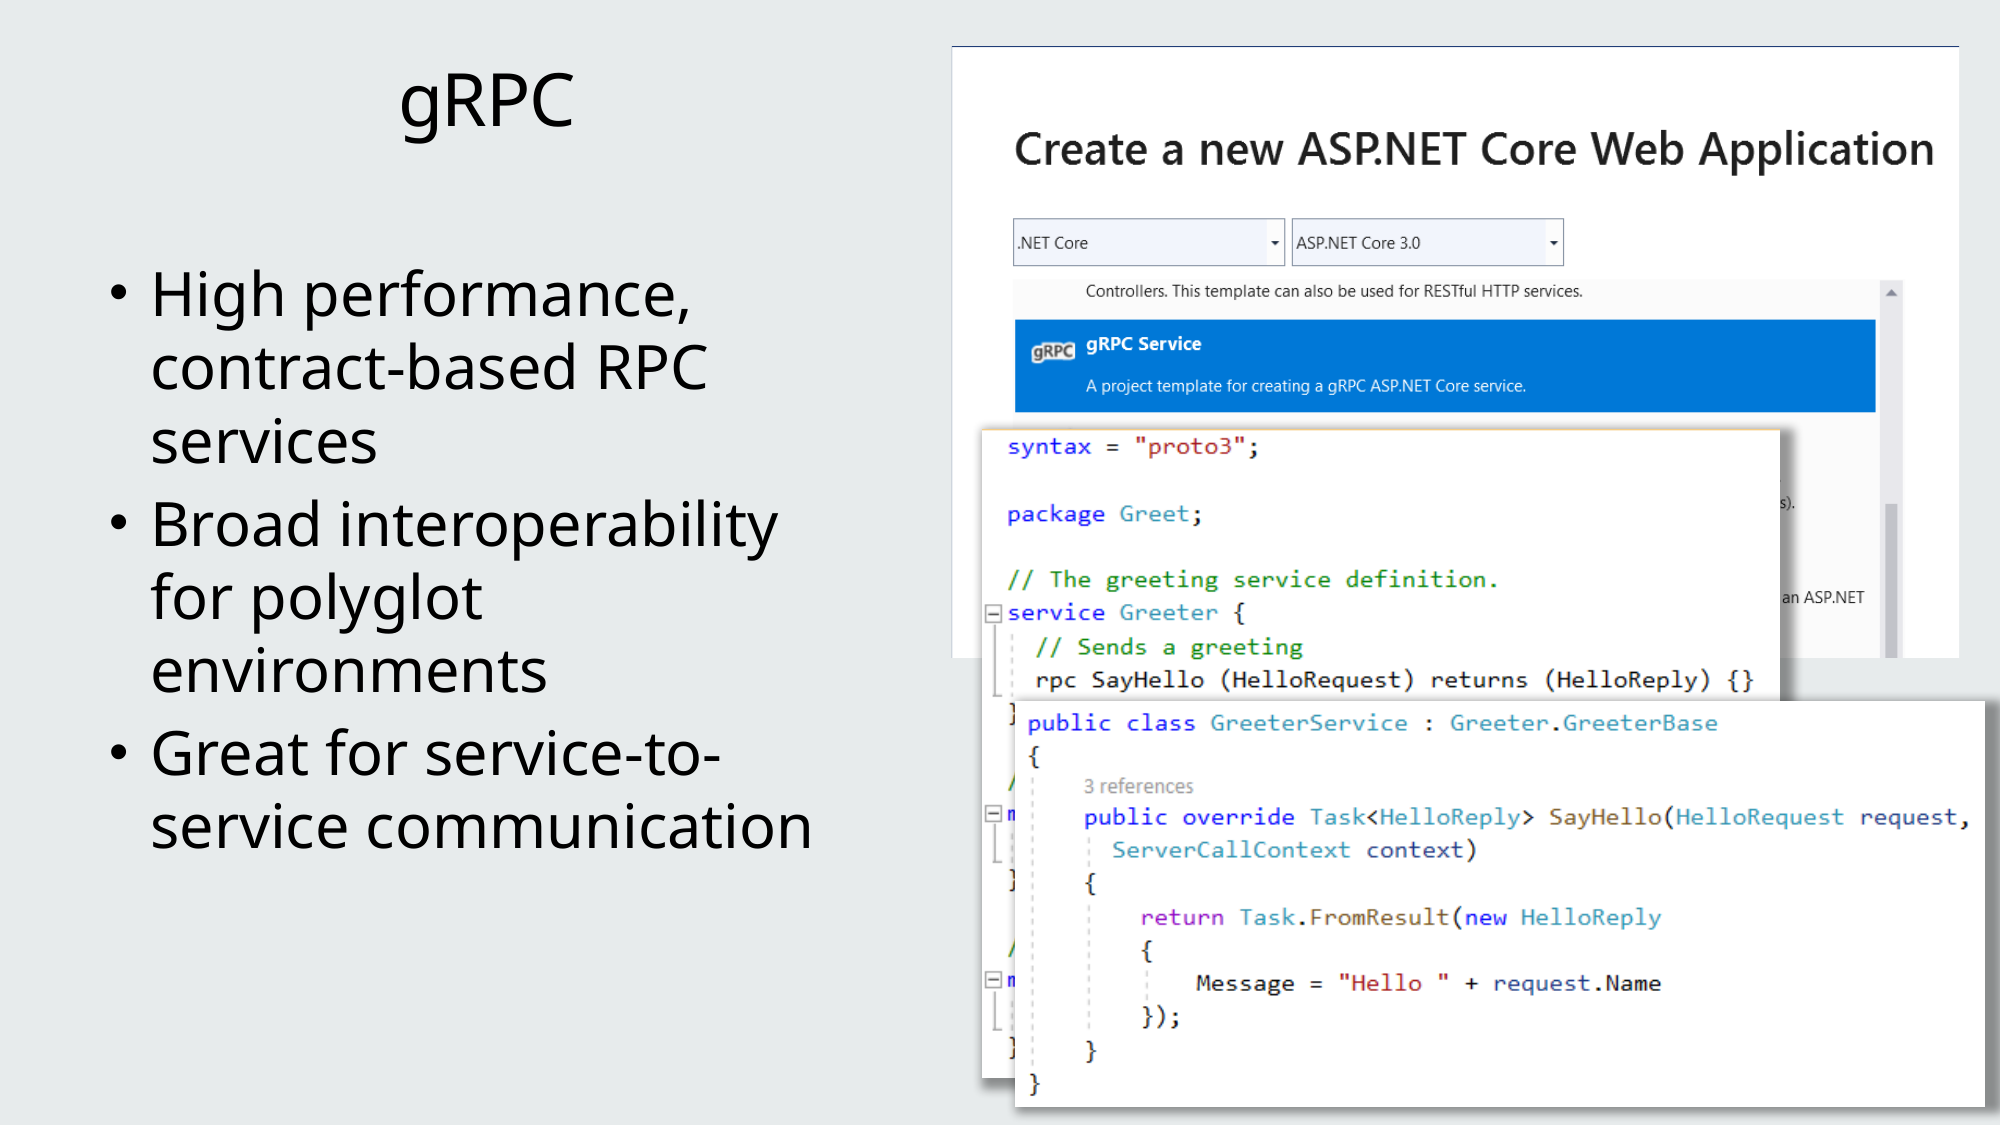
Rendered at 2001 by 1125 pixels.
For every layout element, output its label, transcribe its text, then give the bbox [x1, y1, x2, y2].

list High performance, contract-based RPC services Broad interoperability for polyglot environments Great for service-to-service communication [85, 240, 871, 1032]
picture [951, 46, 1985, 1107]
title gRPC [45, 47, 930, 196]
